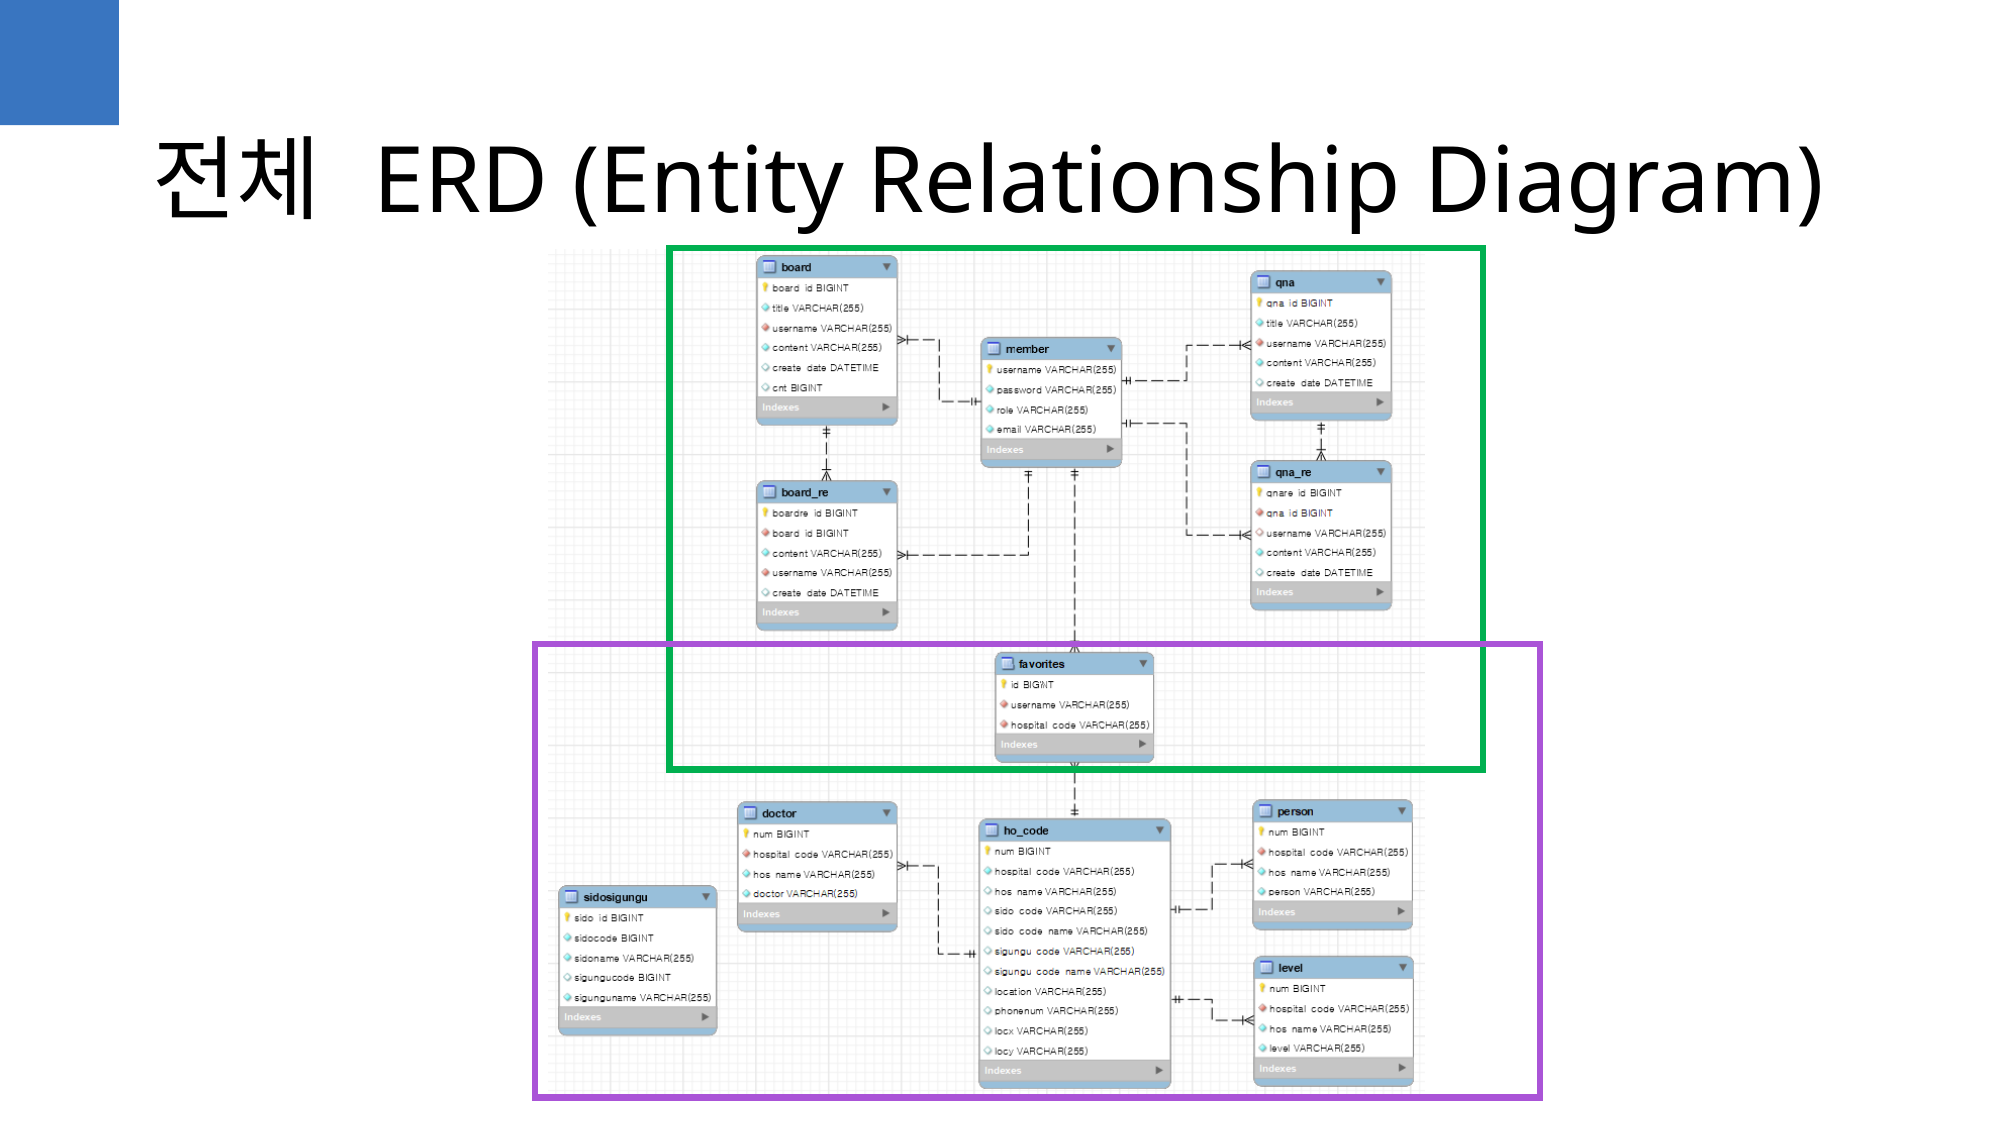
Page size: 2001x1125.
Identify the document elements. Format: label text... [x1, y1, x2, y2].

picture [548, 249, 1425, 1095]
text_box [534, 643, 1541, 1099]
text_box 전체 ERD (Entity Relationship Diagram) [137, 52, 1863, 270]
text_box [0, 0, 120, 126]
text_box [668, 247, 1484, 643]
